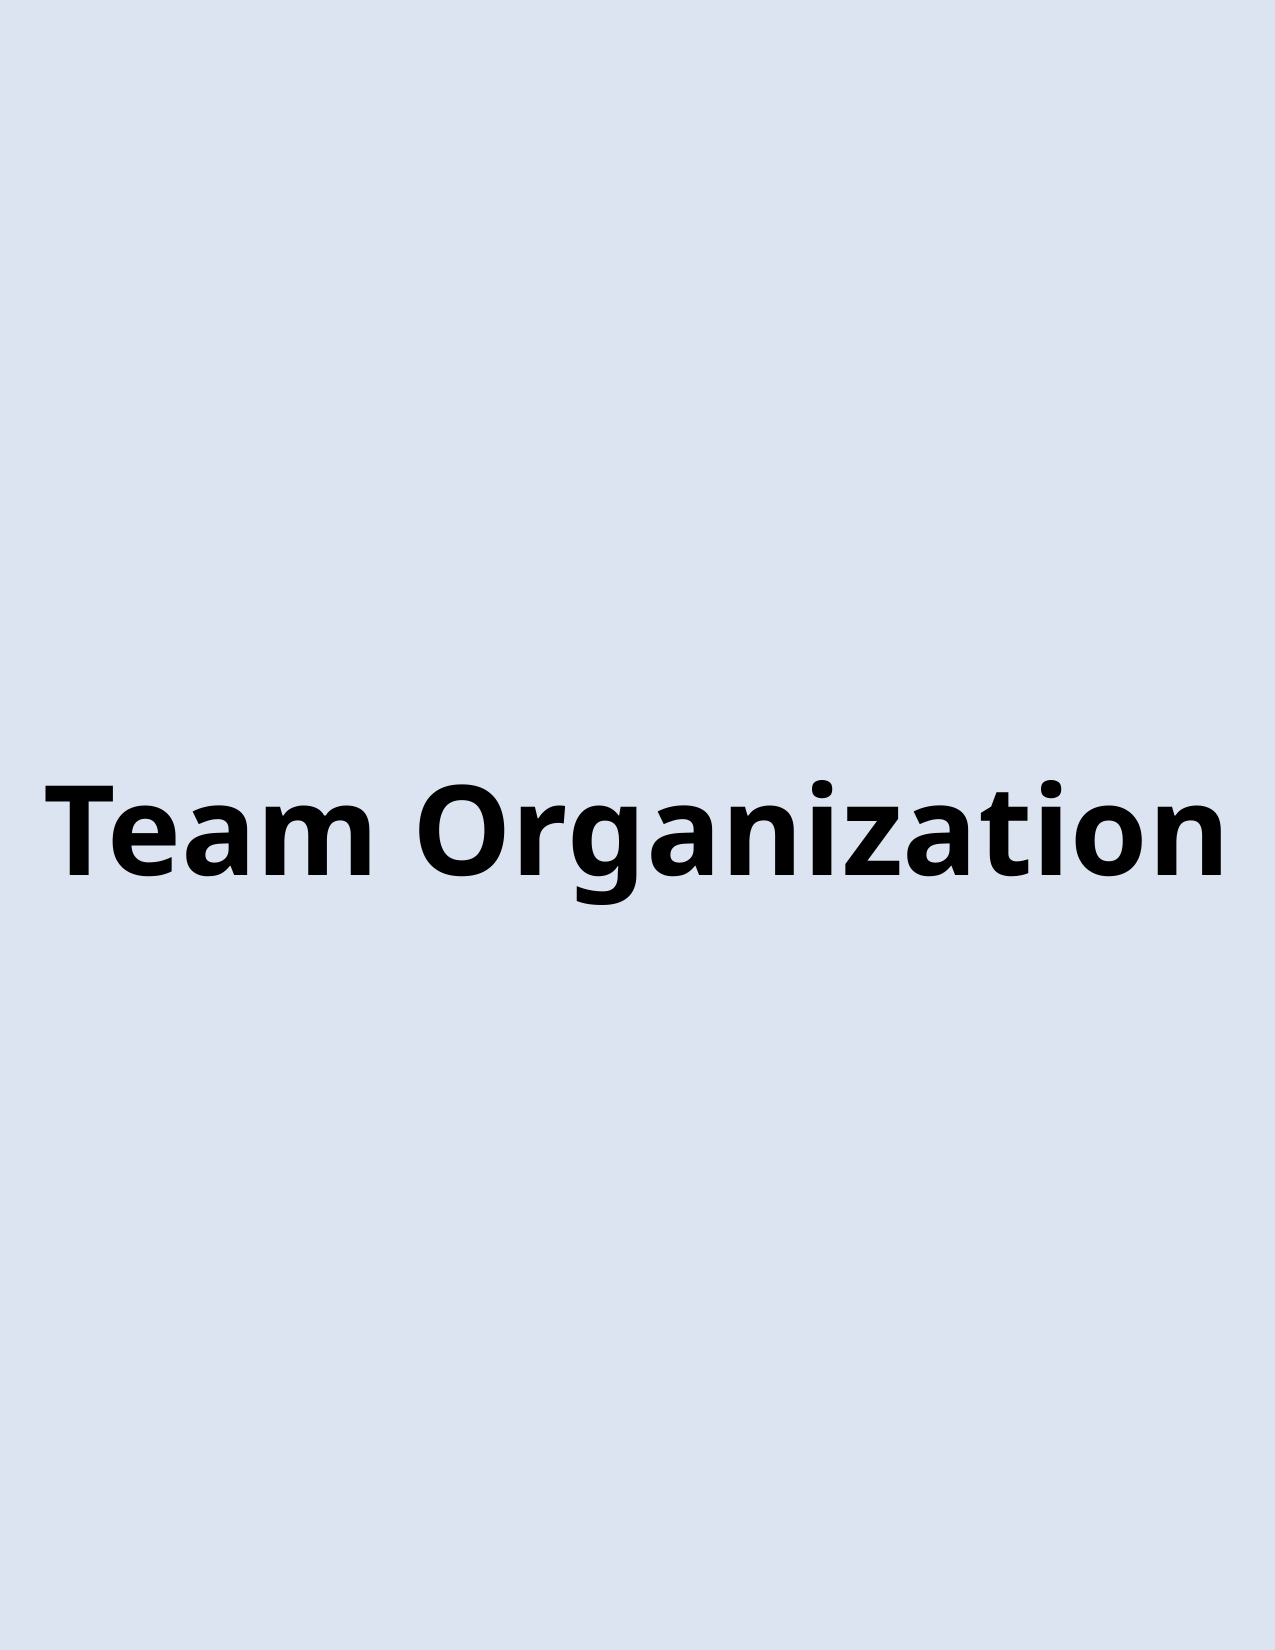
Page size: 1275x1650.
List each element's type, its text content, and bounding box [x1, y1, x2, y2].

title Team Organization [0, 665, 1275, 985]
